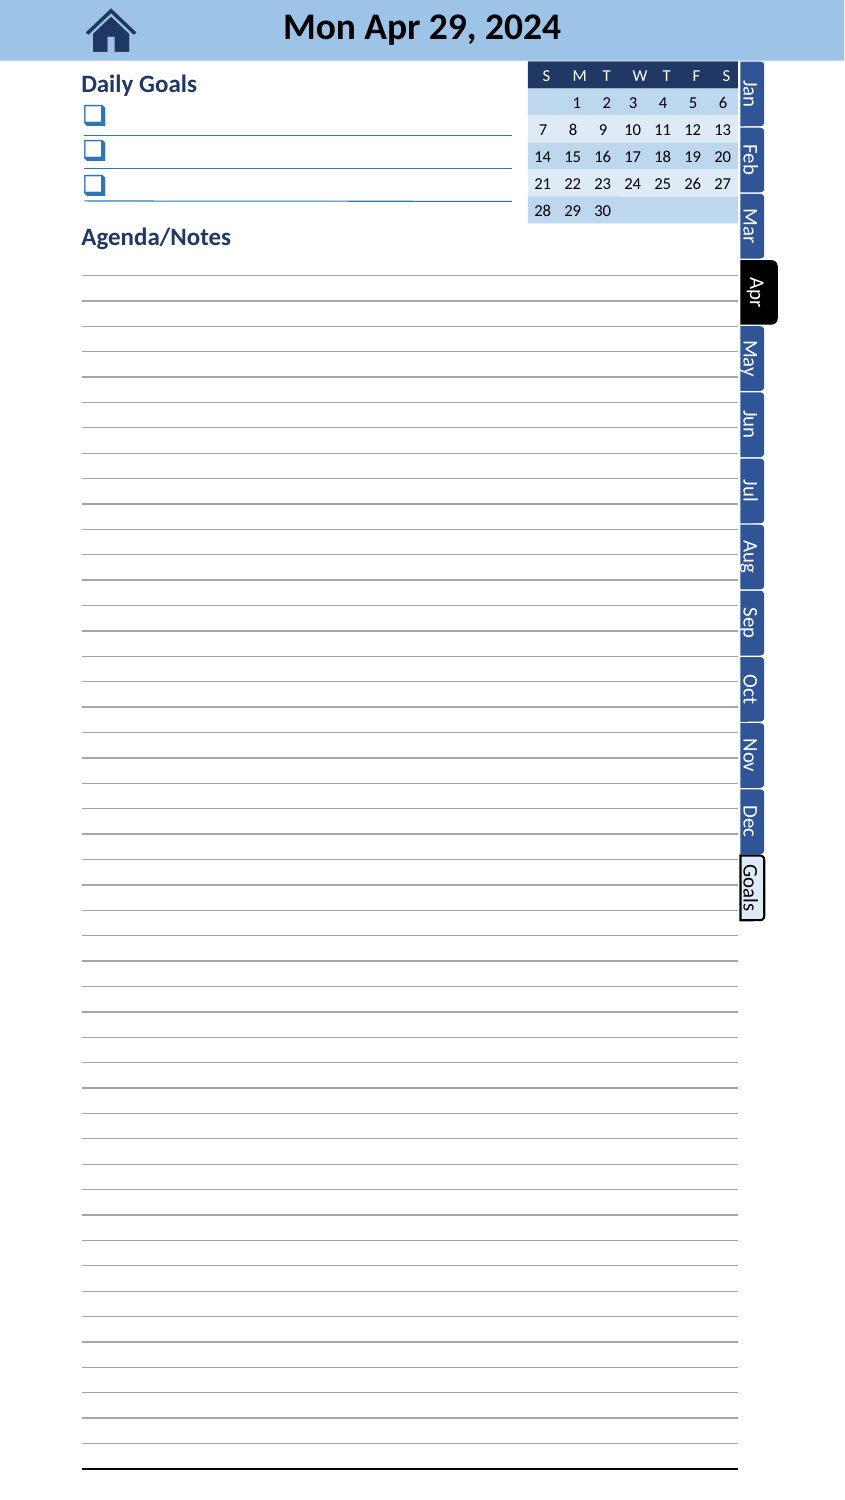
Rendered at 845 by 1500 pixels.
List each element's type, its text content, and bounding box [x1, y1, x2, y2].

list Mon Apr 29, 2024 [190, 0, 655, 61]
picture [82, 1, 140, 59]
